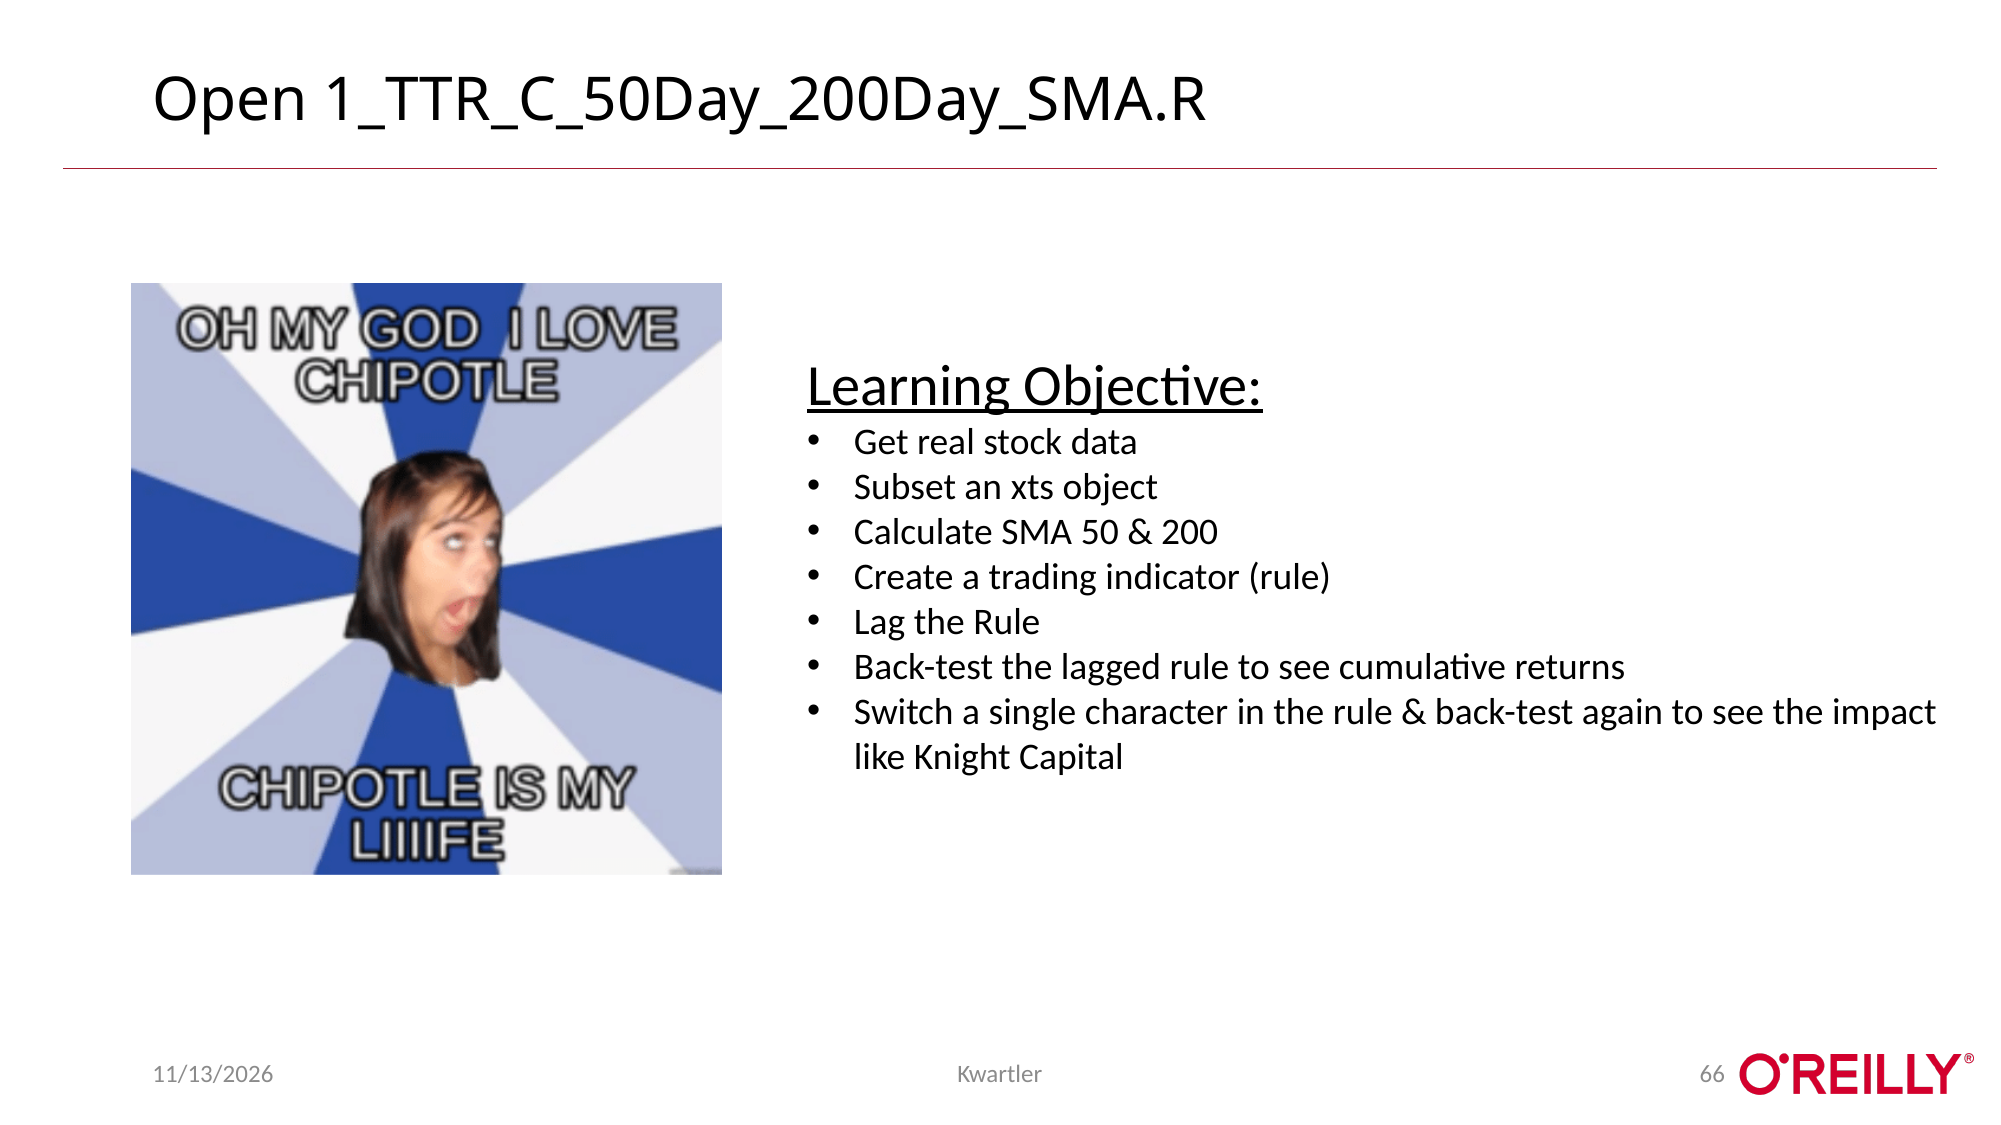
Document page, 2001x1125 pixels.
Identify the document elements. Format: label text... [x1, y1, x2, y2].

text_box 66 [1412, 1042, 1741, 1103]
text_box Learning Objective: Get real stock data Subset an xts object Calculate SMA 50 & 200 Create a trading indicator (rule) Lag the Rule Back-test the lagged rule to see cumulative returns Switch a single character in the rule & back-test again to see the impact like Knight Capital [792, 339, 1978, 785]
picture [131, 283, 722, 901]
picture [1741, 1050, 1975, 1096]
title Open 1_TTR_C_50Day_200Day_SMA.R [137, 59, 1863, 142]
footer Kwartler [662, 1042, 1338, 1103]
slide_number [137, 1042, 588, 1103]
